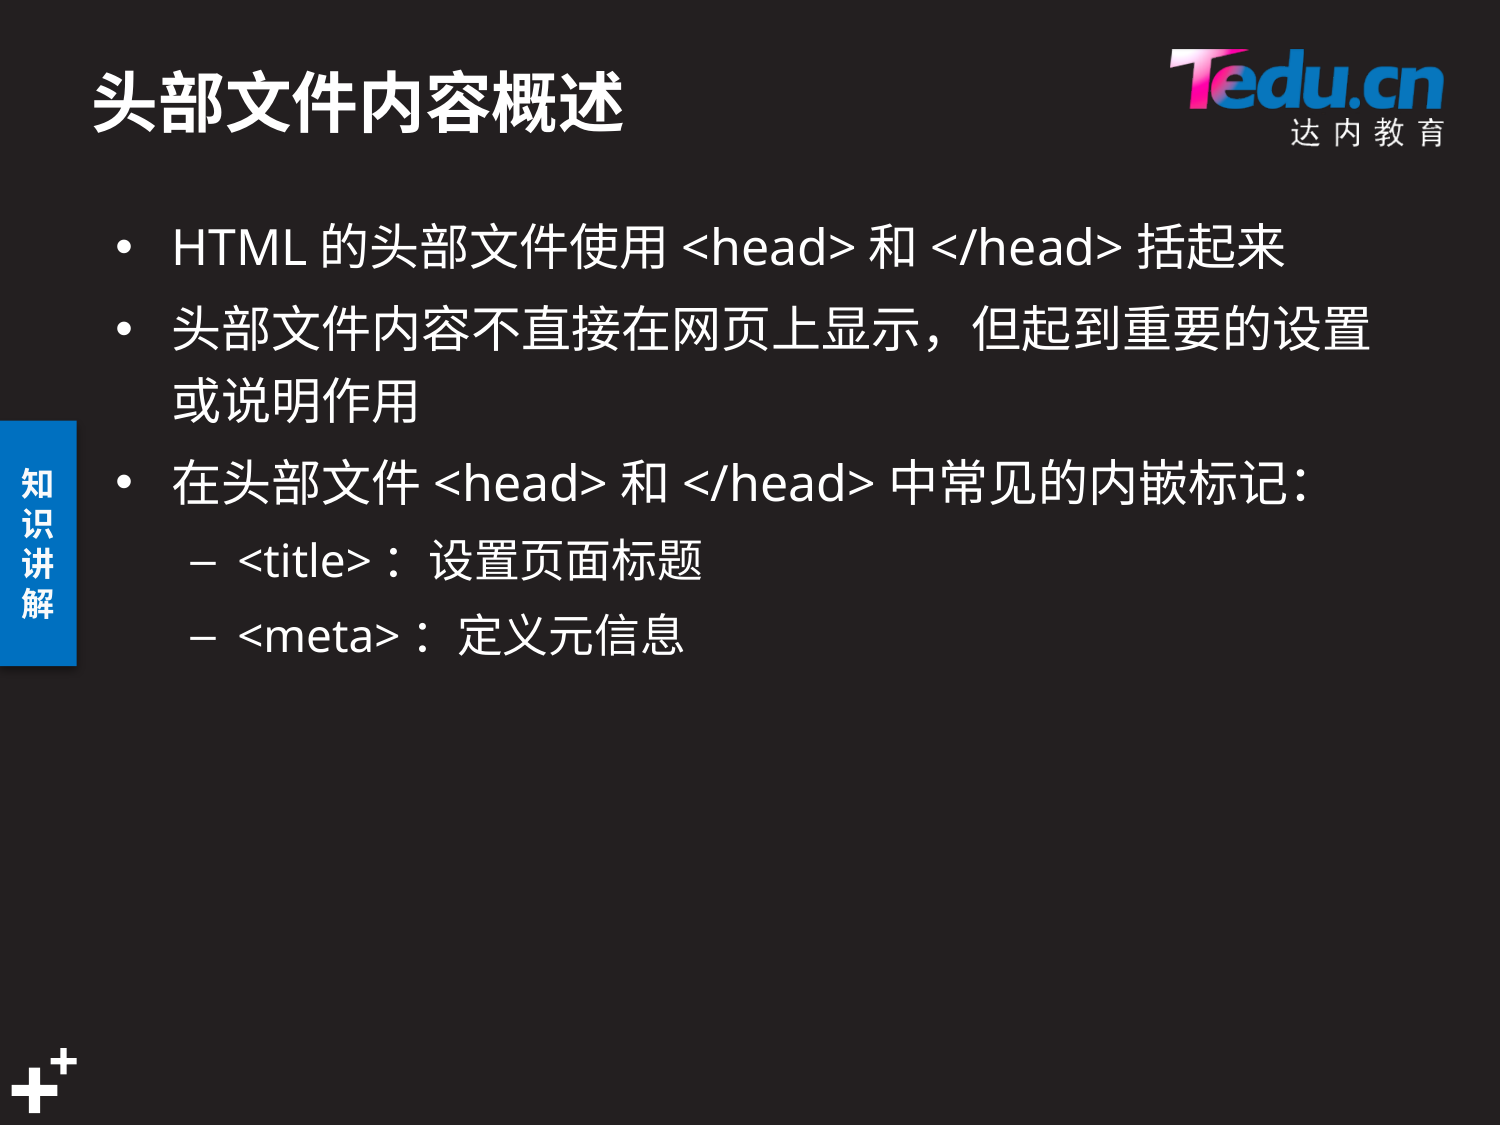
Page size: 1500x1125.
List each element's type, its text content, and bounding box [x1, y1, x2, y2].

list HTML的头部文件使用<head>和</head>括起来 头部文件内容不直接在网页上显示，但起到重要的设置或说明作用 在头部文件<head>和</head>中常见的内嵌标记： <title>：设置页面标题 <meta>：定义元信息 [100, 196, 1436, 1015]
picture [1157, 35, 1459, 162]
title 头部文件内容概述 [76, 42, 1188, 160]
